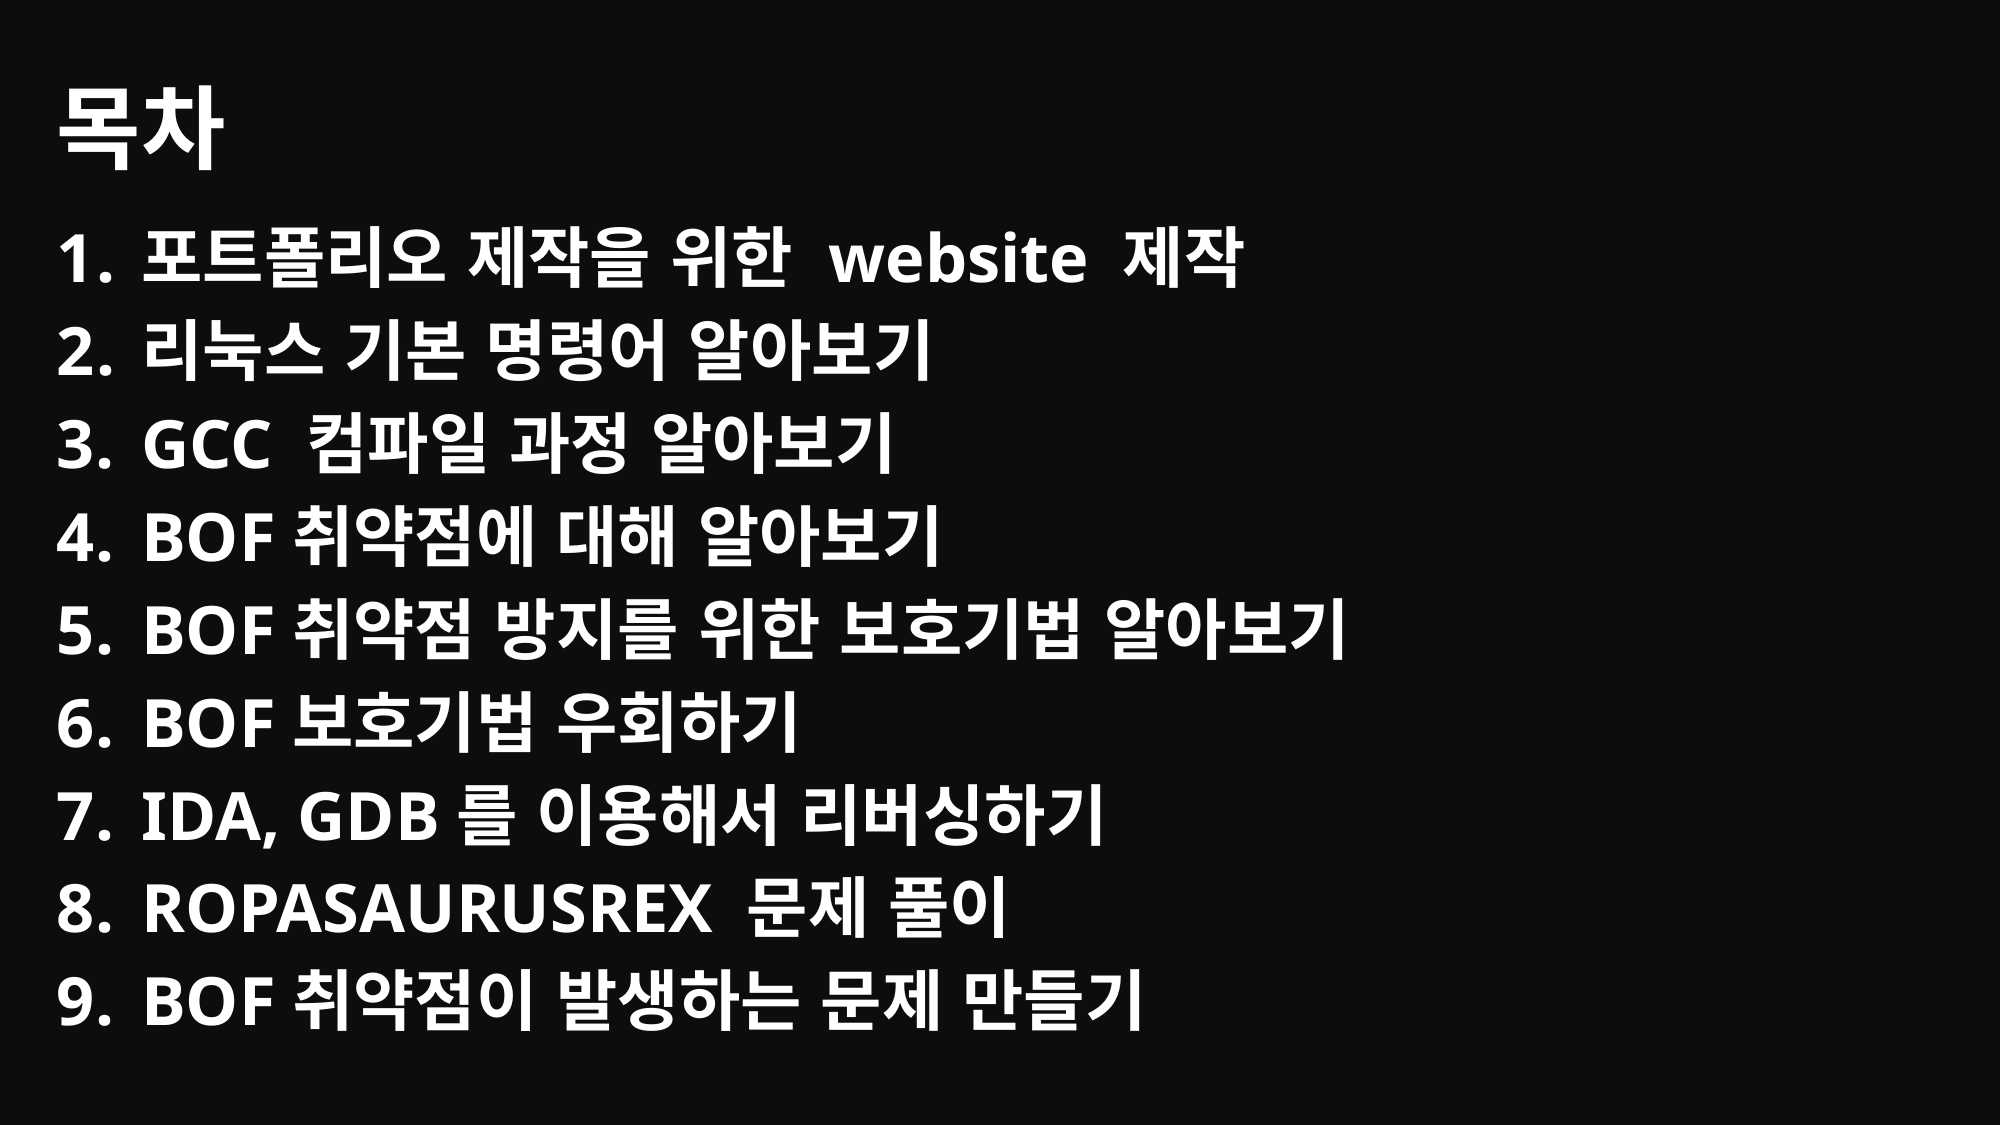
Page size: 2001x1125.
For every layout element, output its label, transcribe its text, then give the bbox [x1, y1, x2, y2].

title 목차 [41, 24, 1767, 217]
list 포트폴리오 제작을 위한 website 제작 리눅스 기본 명령어 알아보기 GCC 컴파일 과정 알아보기 BOF취약점에 대해 알아보기 BOF취약점 방지를 위한 보호기법 알아보기 BOF보호기법 우회하기 IDA, GDB를 이용해서 리버싱하기 ROPASAURUSREX 문제 풀이 BOF취약점이 발생하는 문제 만들기 [41, 217, 2000, 1125]
